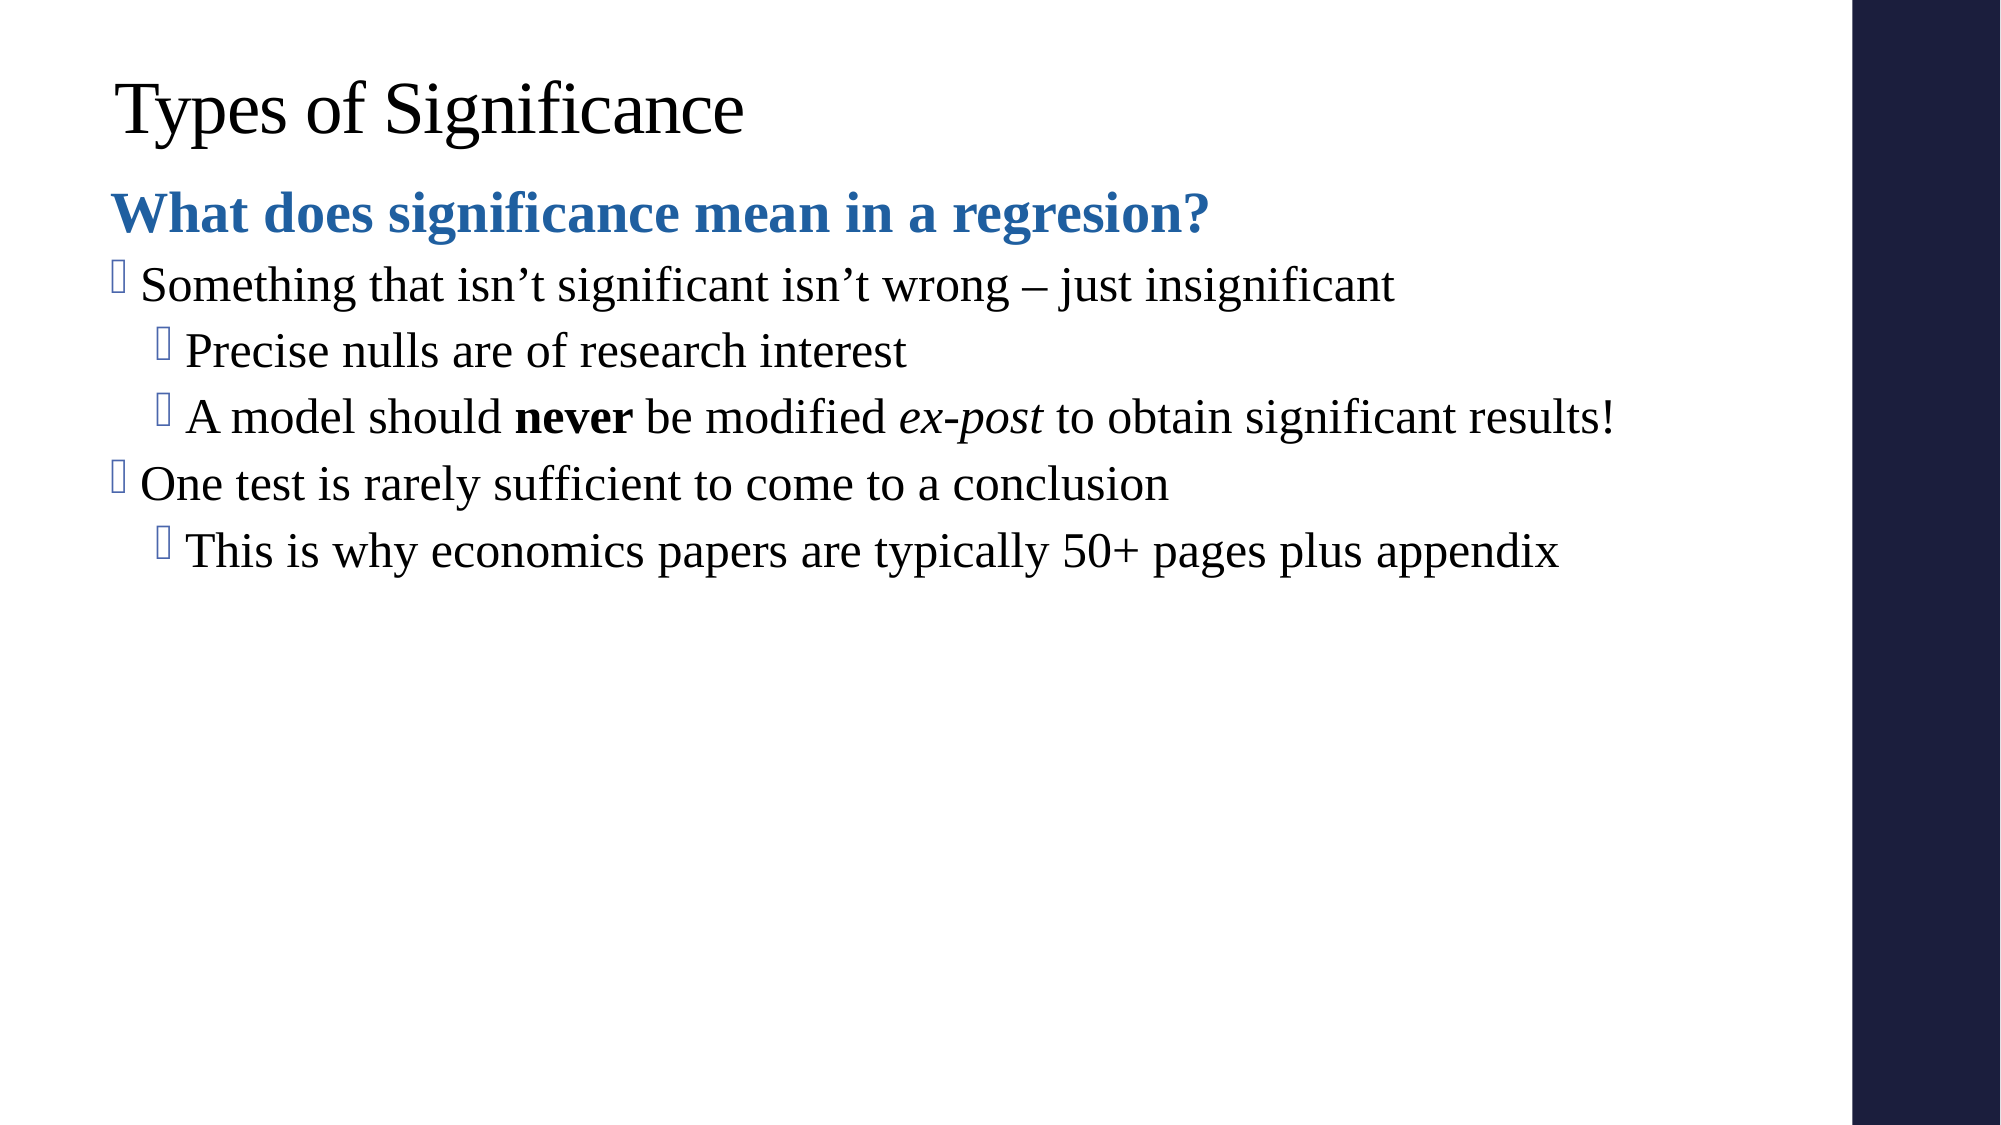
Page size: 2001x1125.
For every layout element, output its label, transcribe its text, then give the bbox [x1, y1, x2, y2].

list What does significance mean in a regresion? Something that isn’t significant isn’t wrong – just insignificant Precise nulls are of research interest A model should never be modified ex-post to obtain significant results! One test is rarely sufficient to come to a conclusion This is why economics papers are typically 50+ pages plus appendix [50, 174, 1813, 1019]
title Types of Significance [99, 55, 1813, 158]
